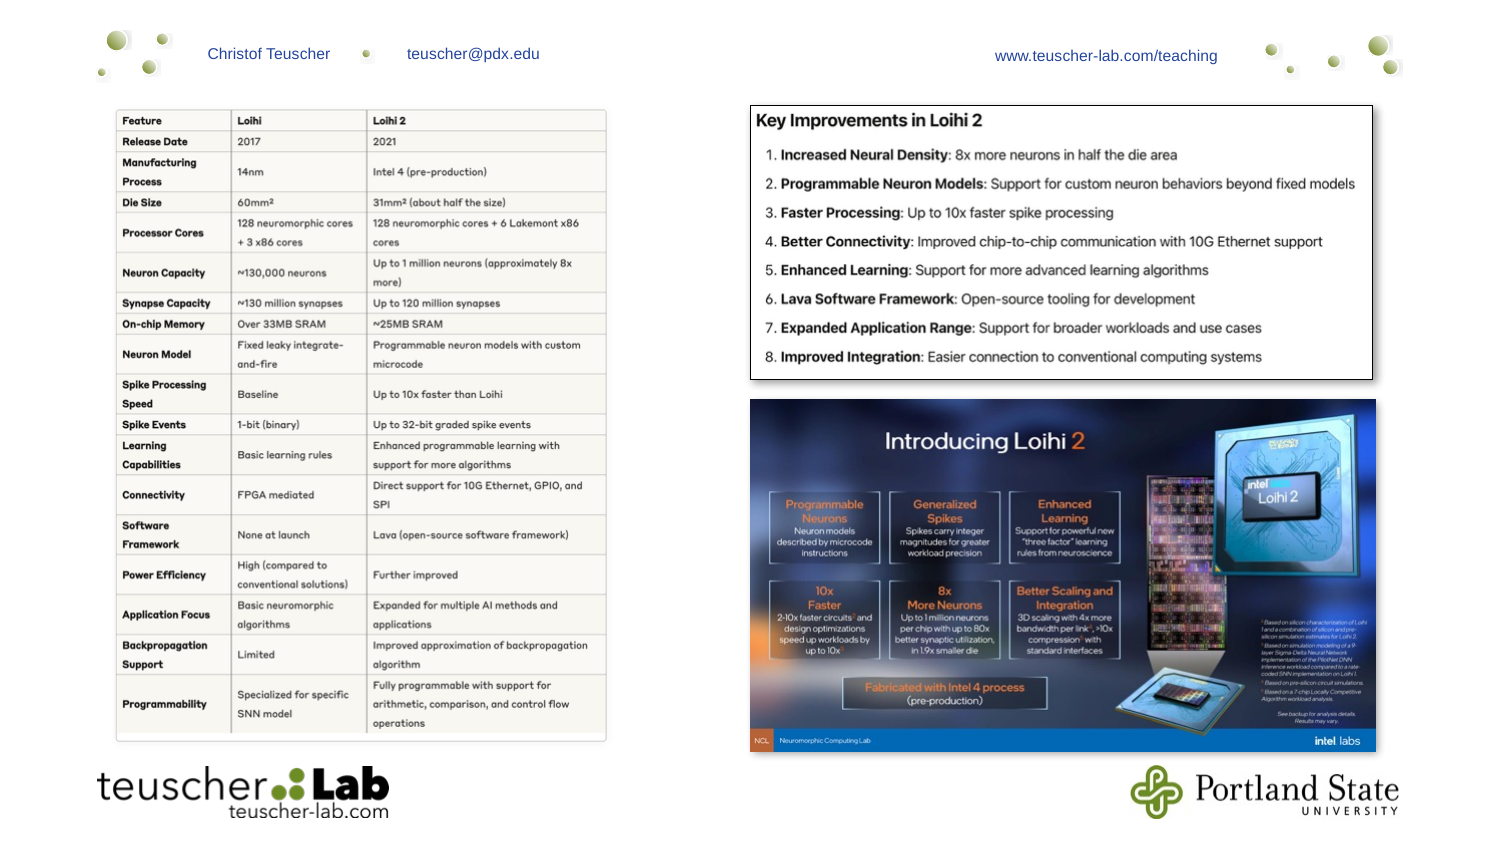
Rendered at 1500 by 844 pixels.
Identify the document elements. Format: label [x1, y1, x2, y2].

picture [97, 766, 389, 818]
picture [112, 105, 614, 752]
picture [1130, 765, 1399, 819]
picture [749, 105, 1373, 380]
picture [749, 399, 1376, 752]
